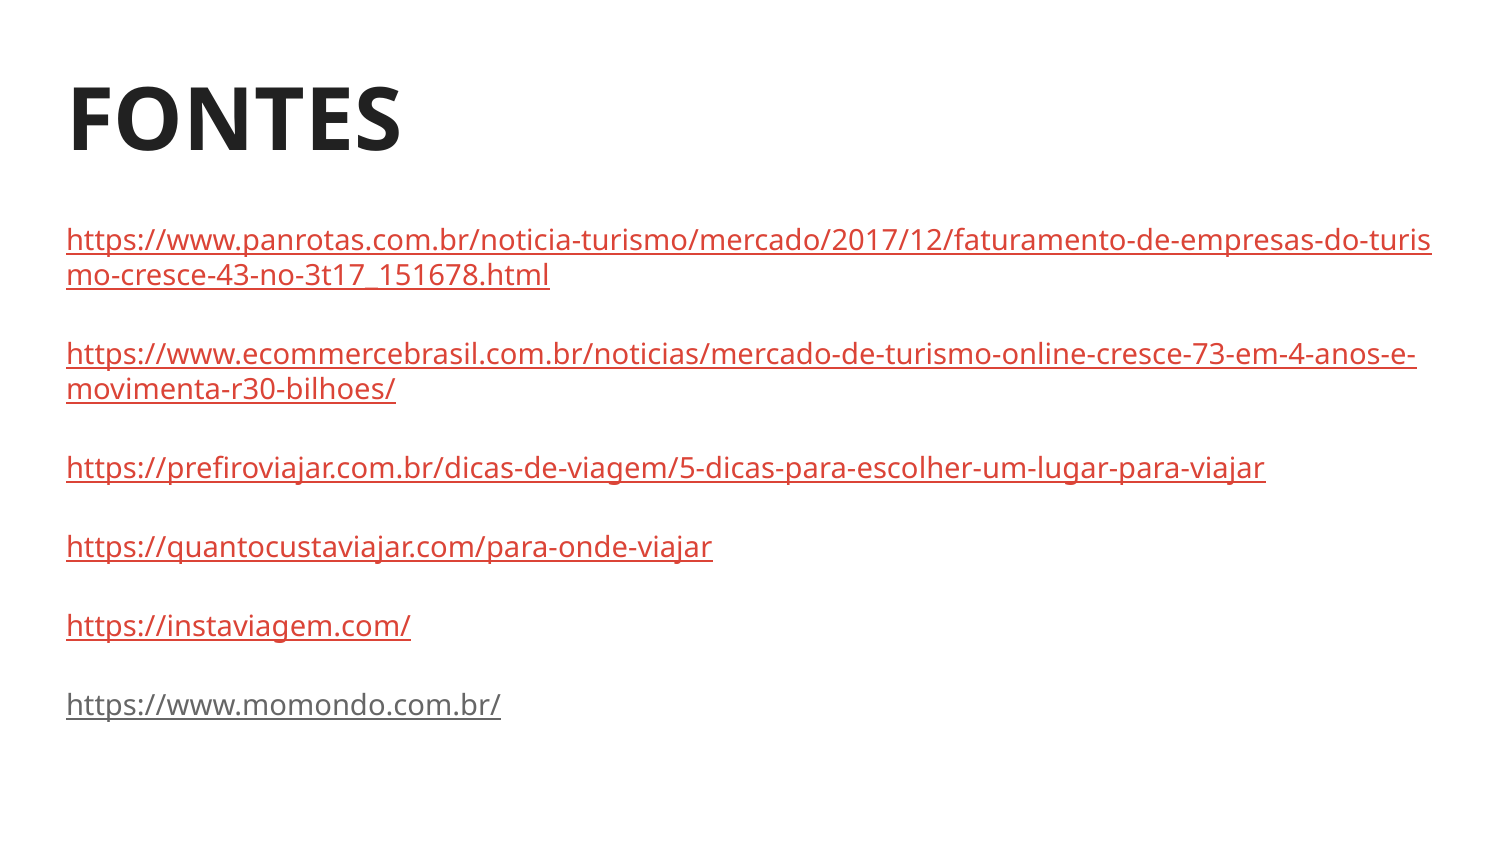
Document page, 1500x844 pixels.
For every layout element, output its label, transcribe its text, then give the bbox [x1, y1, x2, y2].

list https://www.panrotas.com.br/noticia-turismo/mercado/2017/12/faturamento-de-empresas-do-turismo-cresce-43-no-3t17_151678.html https://www.ecommercebrasil.com.br/noticias/mercado-de-turismo-online-cresce-73-em-4-anos-e-movimenta-r30-bilhoes/ https://prefiroviajar.com.br/dicas-de-viagem/5-dicas-para-escolher-um-lugar-para-viajar https://quantocustaviajar.com/para-onde-viajar https://instaviagem.com/ https://www.momondo.com.br/ [51, 200, 1449, 761]
title FONTES [51, 48, 1449, 180]
